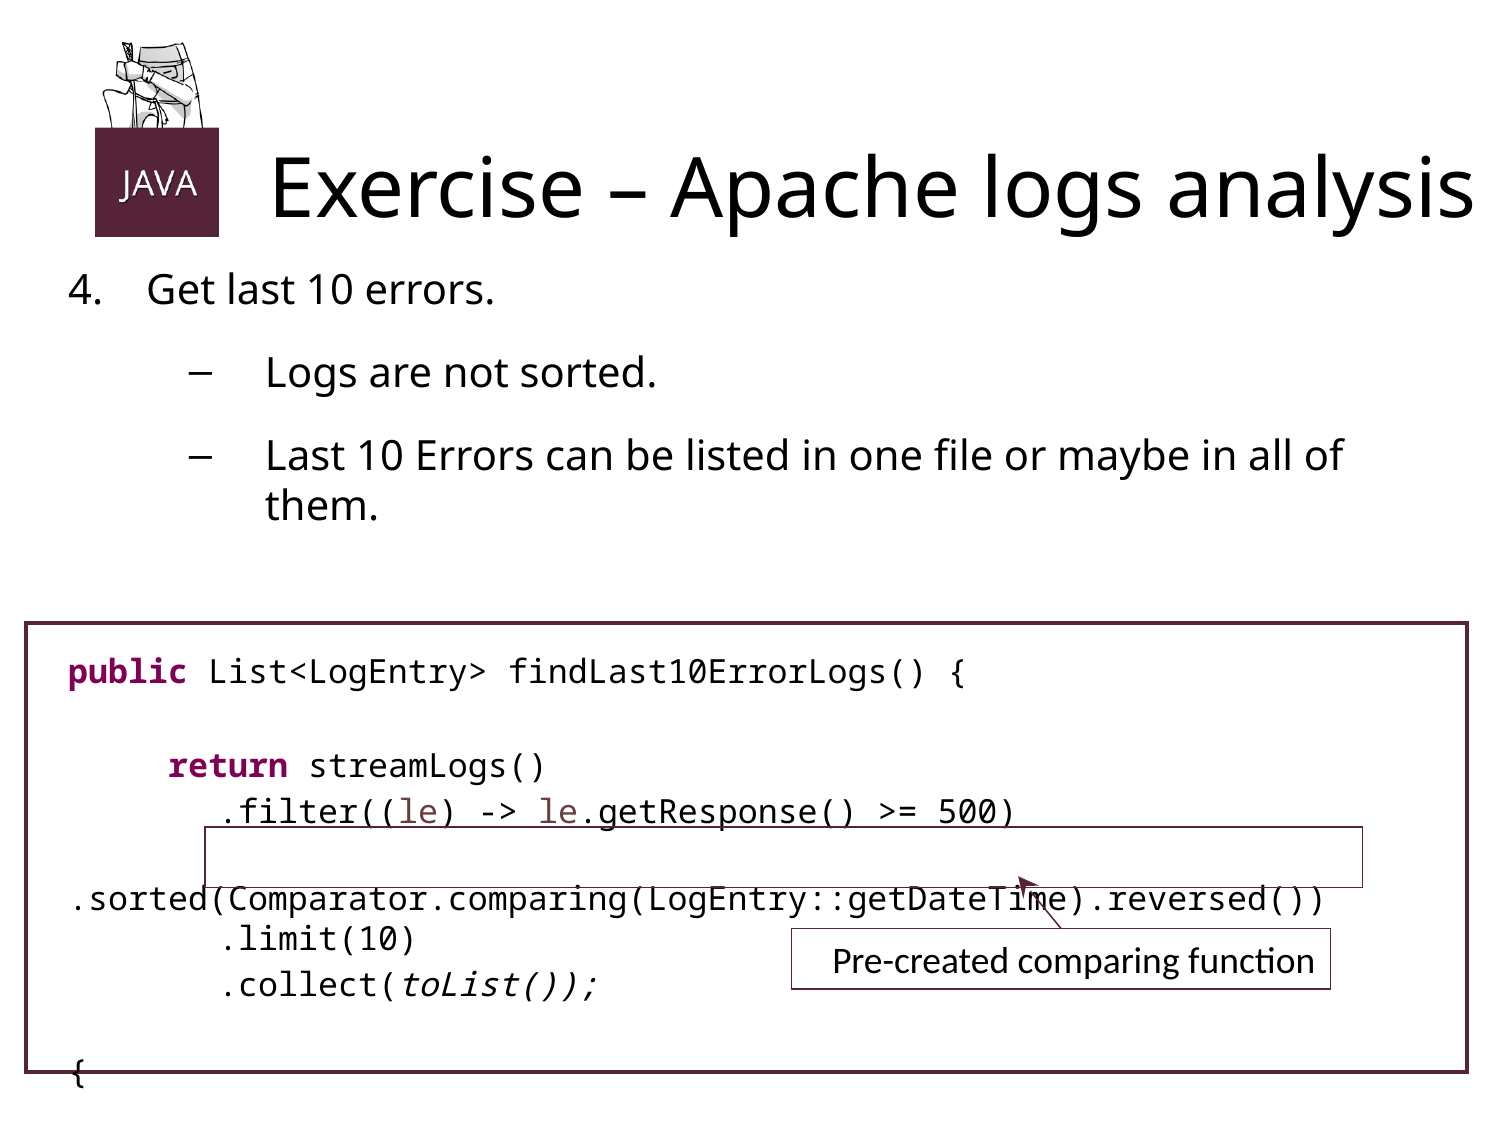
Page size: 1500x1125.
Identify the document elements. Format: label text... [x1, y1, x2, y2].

text_box 4. Get last 10 errors. Logs are not sorted. Last 10 Errors can be listed in one file or maybe in all of them. public List<LogEntry> findLast10ErrorLogs() { return streamLogs() .filter((le) -> le.getResponse() >= 500) .sorted(Comparator.comparing(LogEntry::getDateTime).reversed()) .limit(10) .collect(toList()); { [53, 196, 1447, 622]
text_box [1017, 875, 1062, 929]
text_box [25, 622, 1467, 1072]
picture [95, 42, 219, 238]
title Exercise – Apache logs analysis [253, 90, 1500, 279]
text_box [204, 827, 1363, 888]
text_box Pre-created comparing function [791, 928, 1331, 990]
